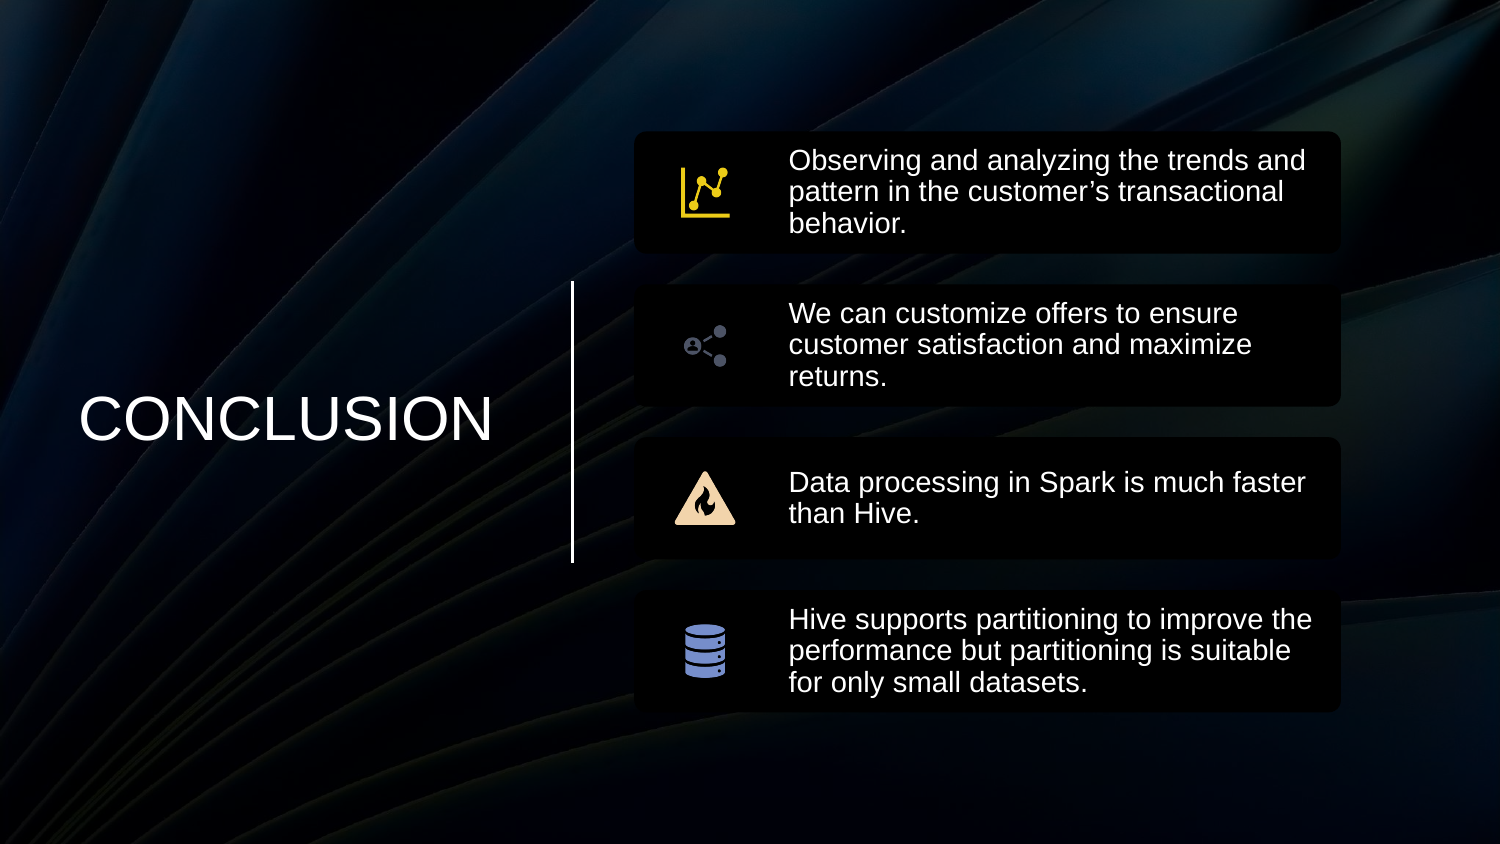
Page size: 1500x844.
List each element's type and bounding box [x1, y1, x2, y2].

picture [0, 0, 1500, 844]
text_box [633, 130, 1342, 713]
